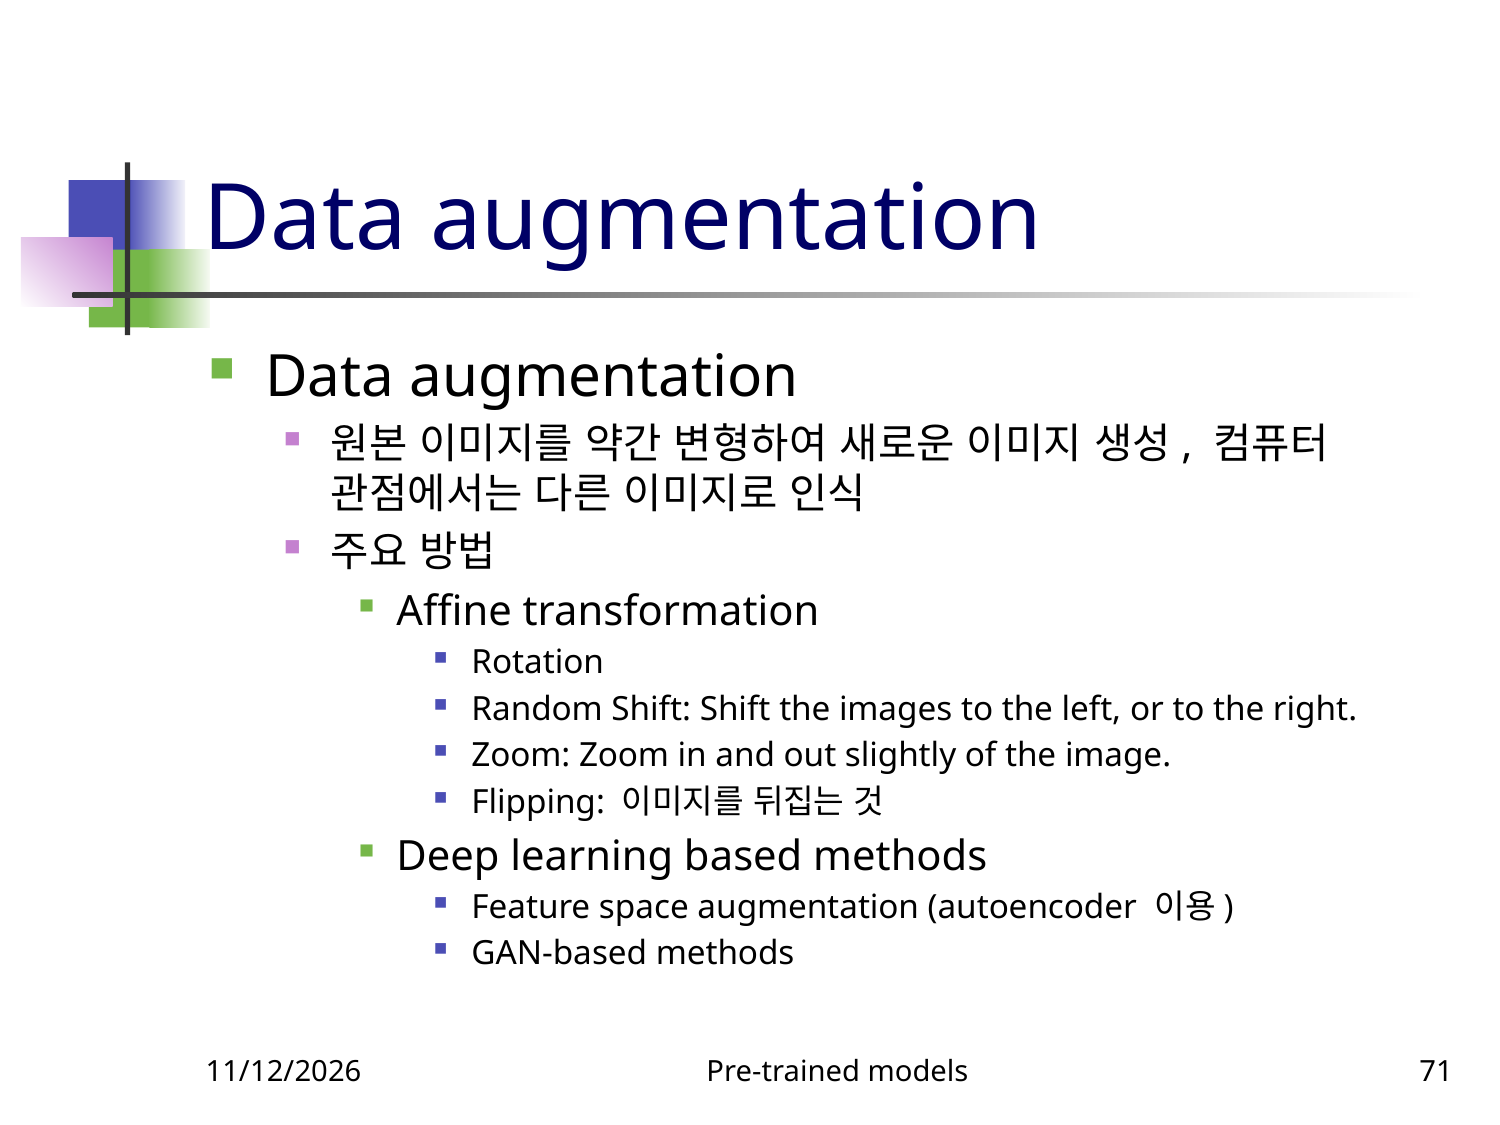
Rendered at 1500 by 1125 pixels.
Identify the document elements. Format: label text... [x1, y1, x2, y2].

footer Pre-trained models [600, 1024, 1075, 1100]
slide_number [190, 1024, 504, 1100]
title Data augmentation [188, 35, 1468, 275]
slide_number 71 [1155, 1024, 1468, 1100]
list Data augmentation 원본 이미지를 약간 변형하여 새로운 이미지 생성, 컴퓨터 관점에서는 다른 이미지로 인식 주요 방법 Affine transformation Rotation Random Shift: Shift the images to the left, or to the right. Zoom: Zoom in and out slightly of the image. Flipping: 이미지를 뒤집는 것 Deep learning based methods Feature space augmentation (autoencoder 이용) GAN-based methods [193, 331, 1469, 1006]
